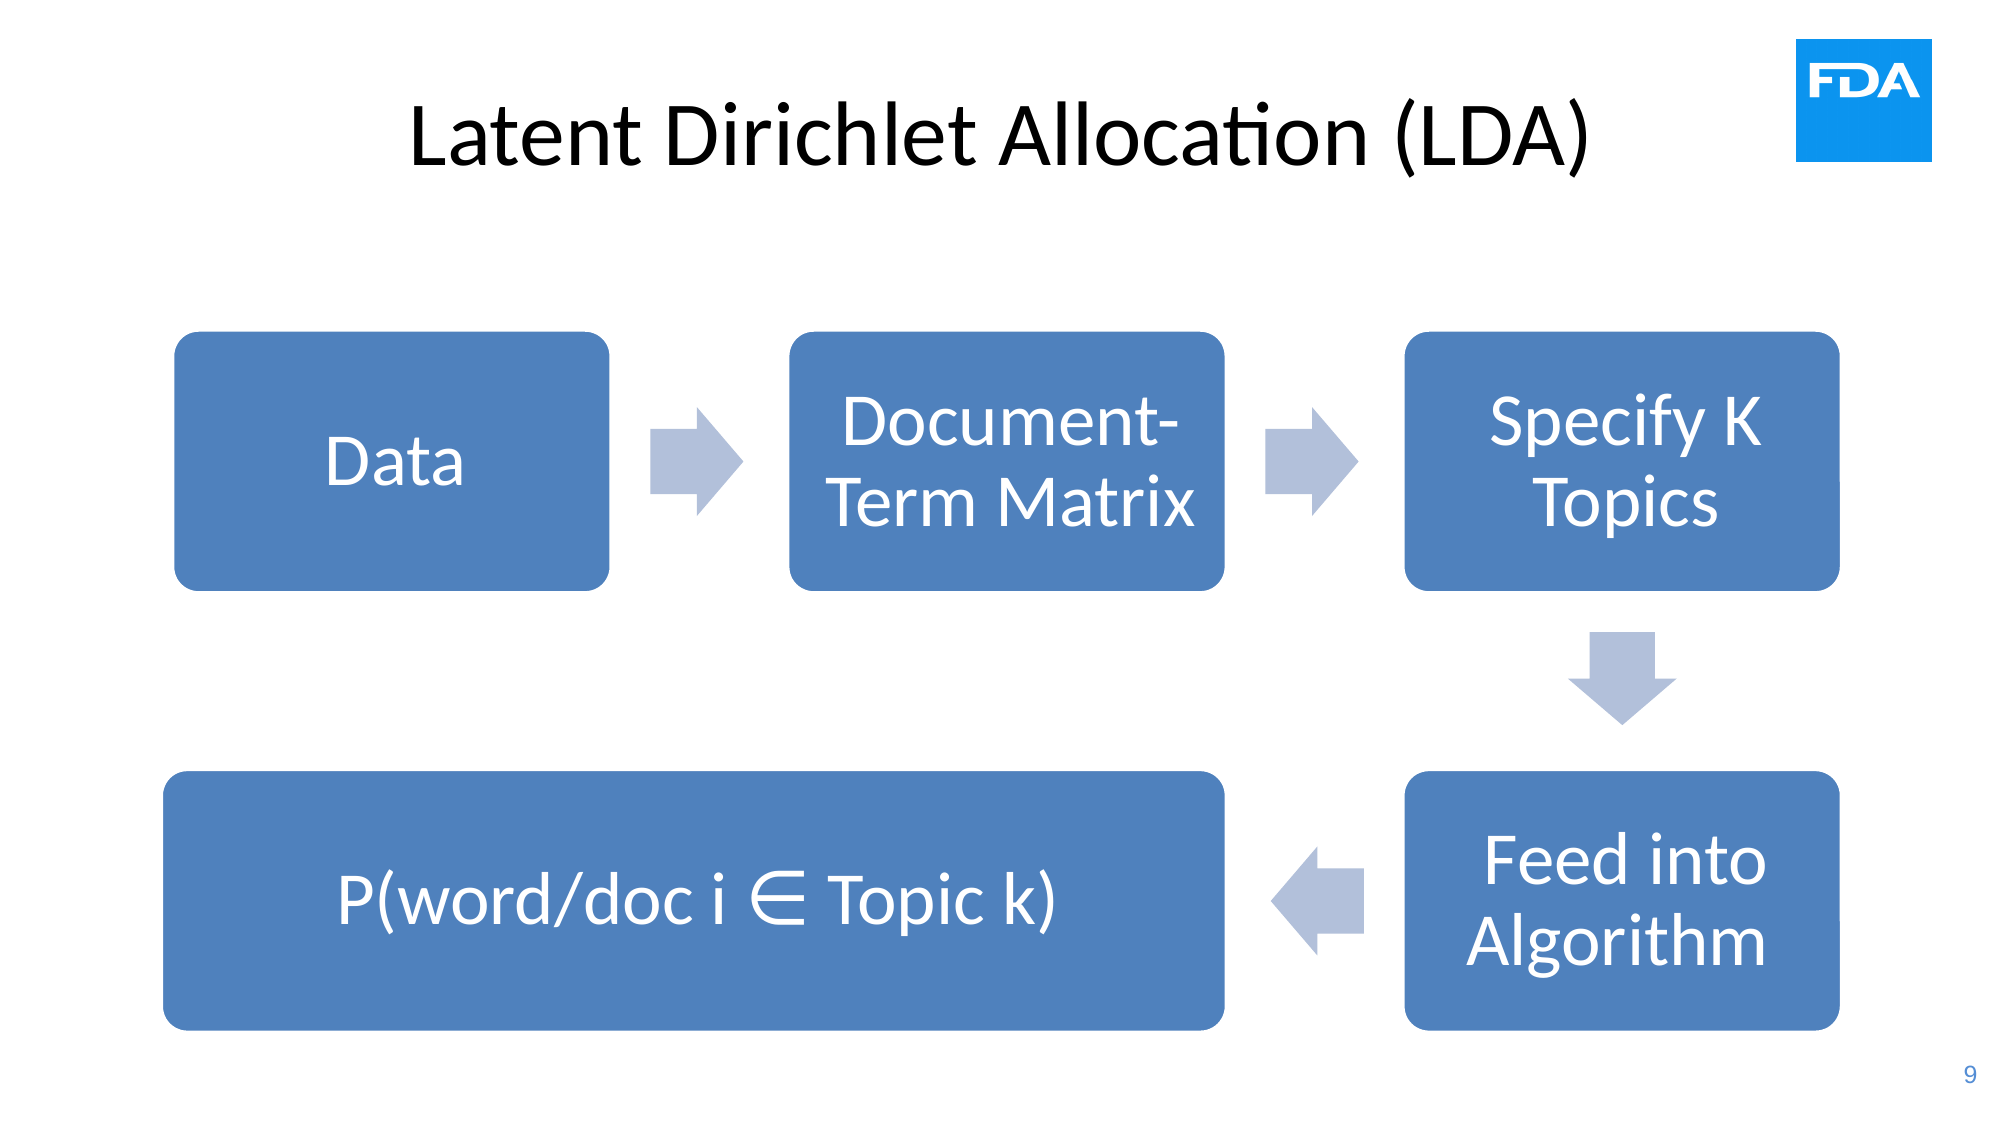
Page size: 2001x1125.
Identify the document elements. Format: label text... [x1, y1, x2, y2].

title Latent Dirichlet Allocation (LDA) [70, 52, 1932, 205]
picture [1796, 39, 1932, 52]
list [70, 329, 1933, 1033]
